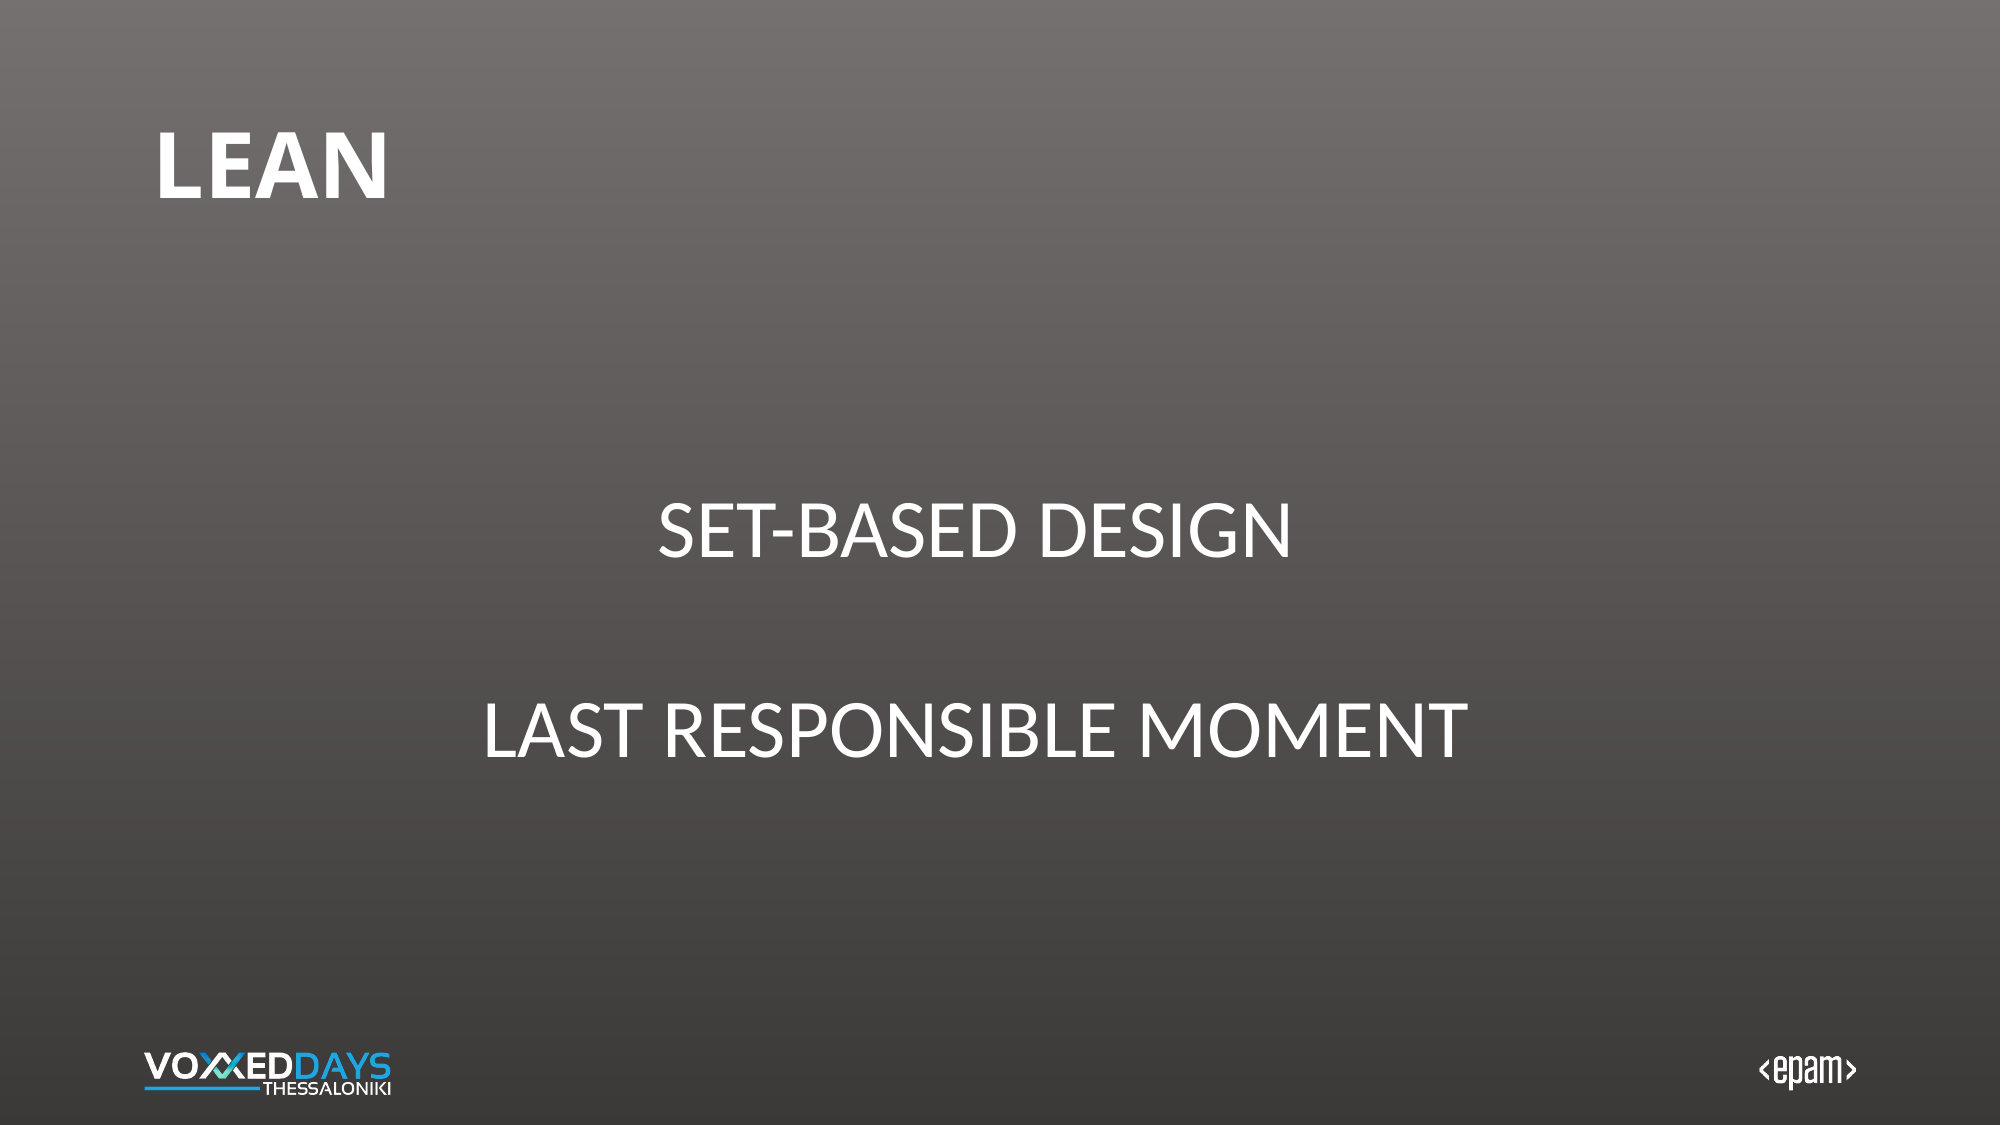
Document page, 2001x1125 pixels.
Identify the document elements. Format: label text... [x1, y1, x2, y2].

title LEAN [137, 59, 1863, 278]
picture [1752, 1052, 1863, 1094]
picture [137, 1044, 397, 1103]
text_box SET-BASED DESIGN LAST RESPONSIBLE MOMENT [468, 367, 1485, 782]
